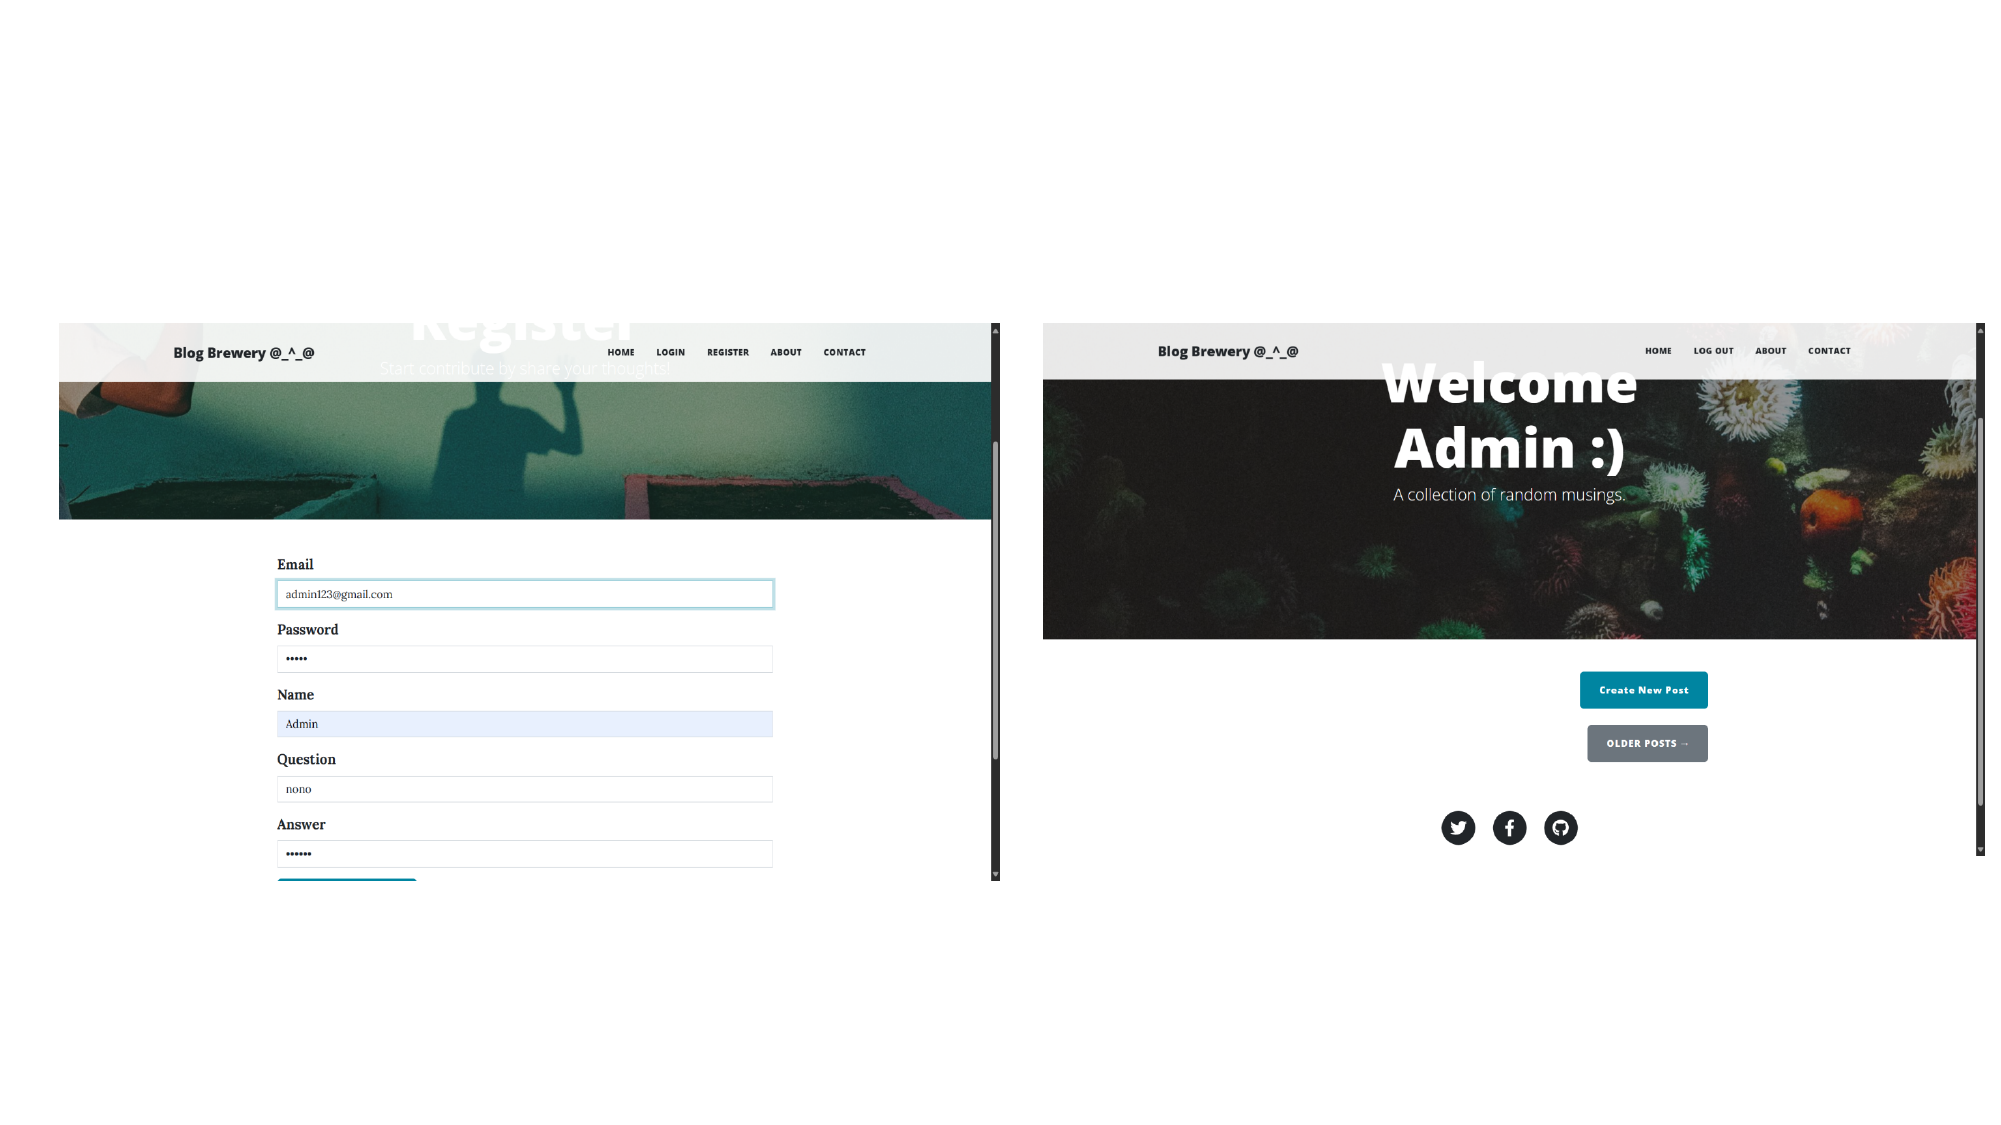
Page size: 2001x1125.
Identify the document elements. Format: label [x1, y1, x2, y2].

list [59, 323, 1000, 881]
picture [1043, 323, 1985, 856]
